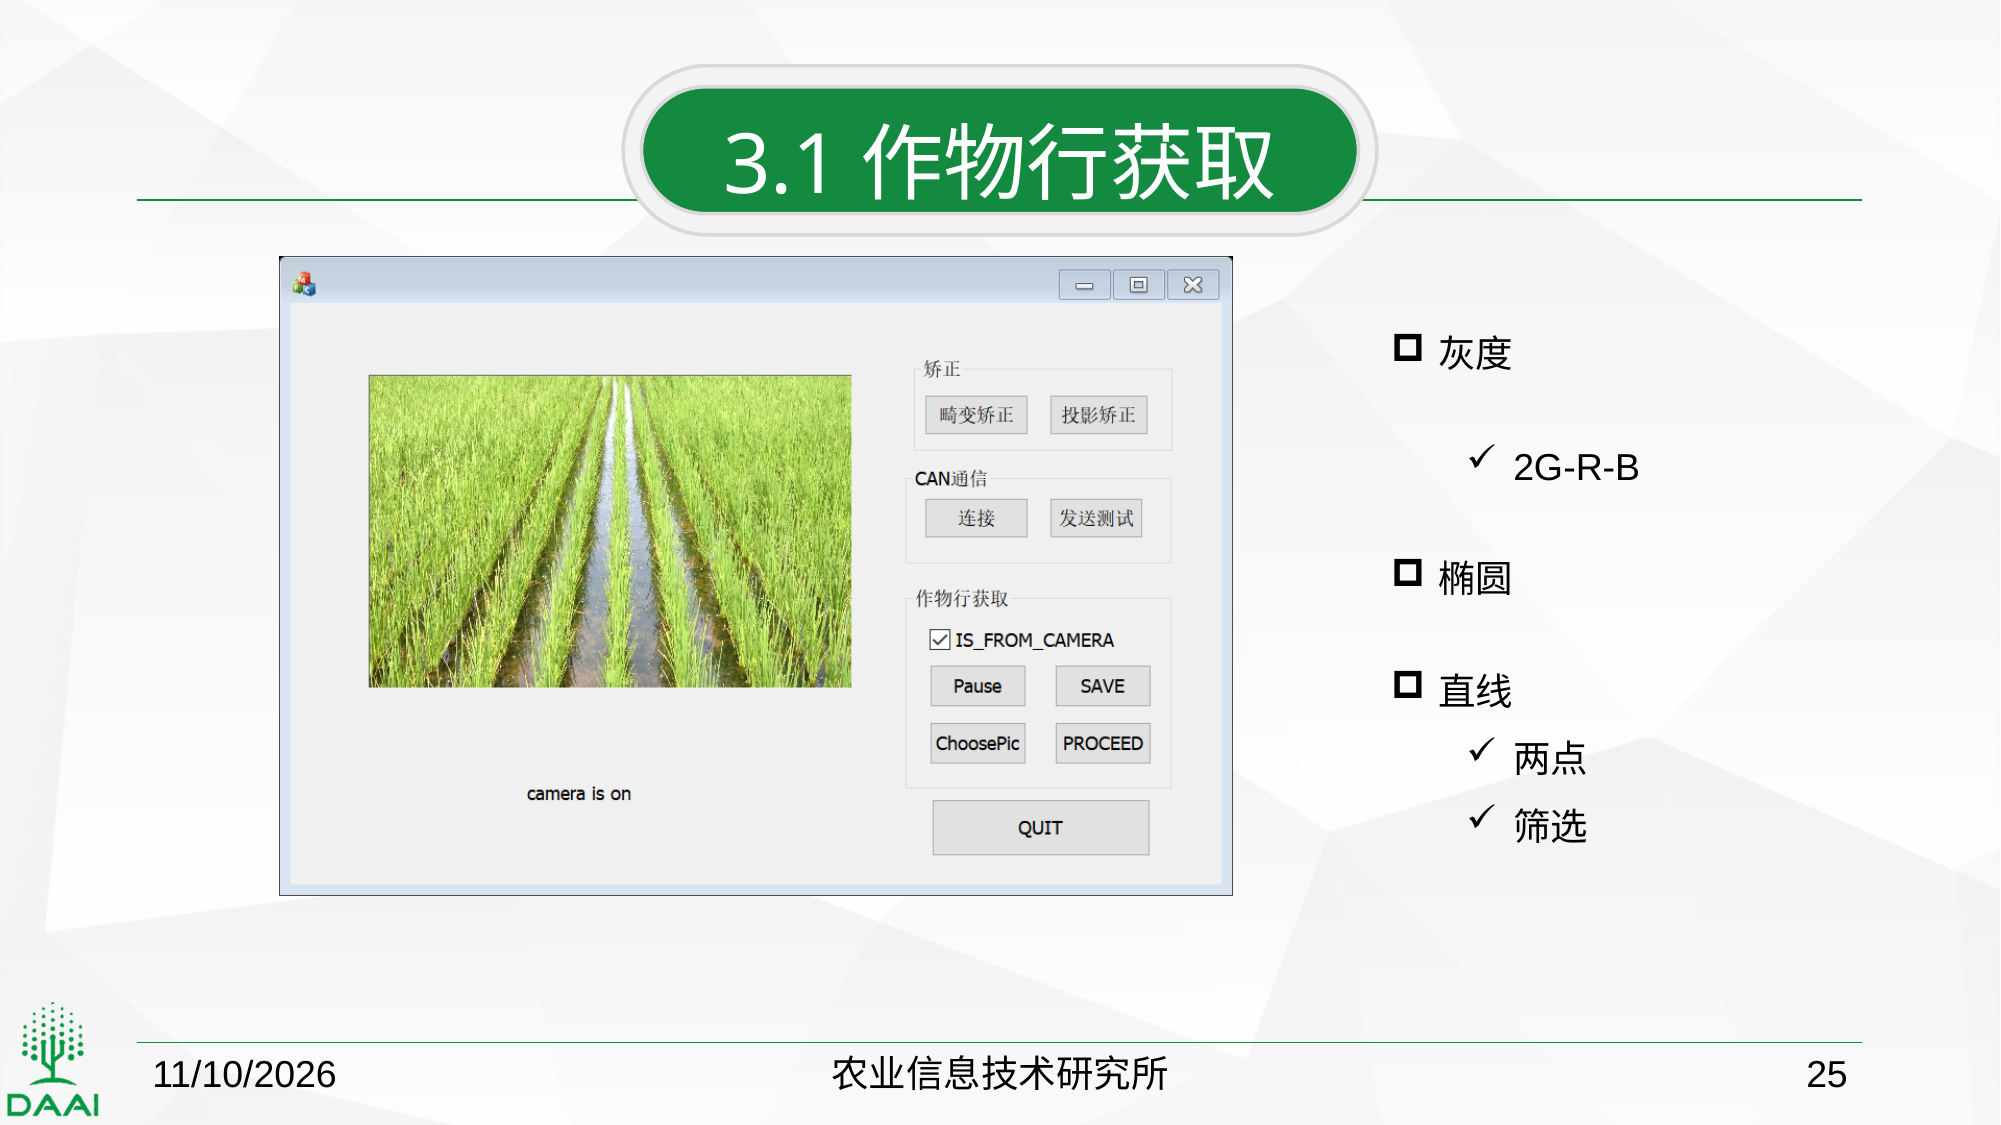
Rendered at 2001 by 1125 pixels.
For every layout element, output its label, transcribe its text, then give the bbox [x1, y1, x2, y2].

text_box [623, 65, 1377, 235]
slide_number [137, 1042, 588, 1103]
footer 农业信息技术研究所 [662, 1042, 1338, 1103]
slide_number 25 [1412, 1042, 1863, 1103]
picture [0, 0, 2000, 1125]
text_box 灰度 2G-R-B 椭圆 直线 两点 筛选 [1376, 255, 1713, 856]
